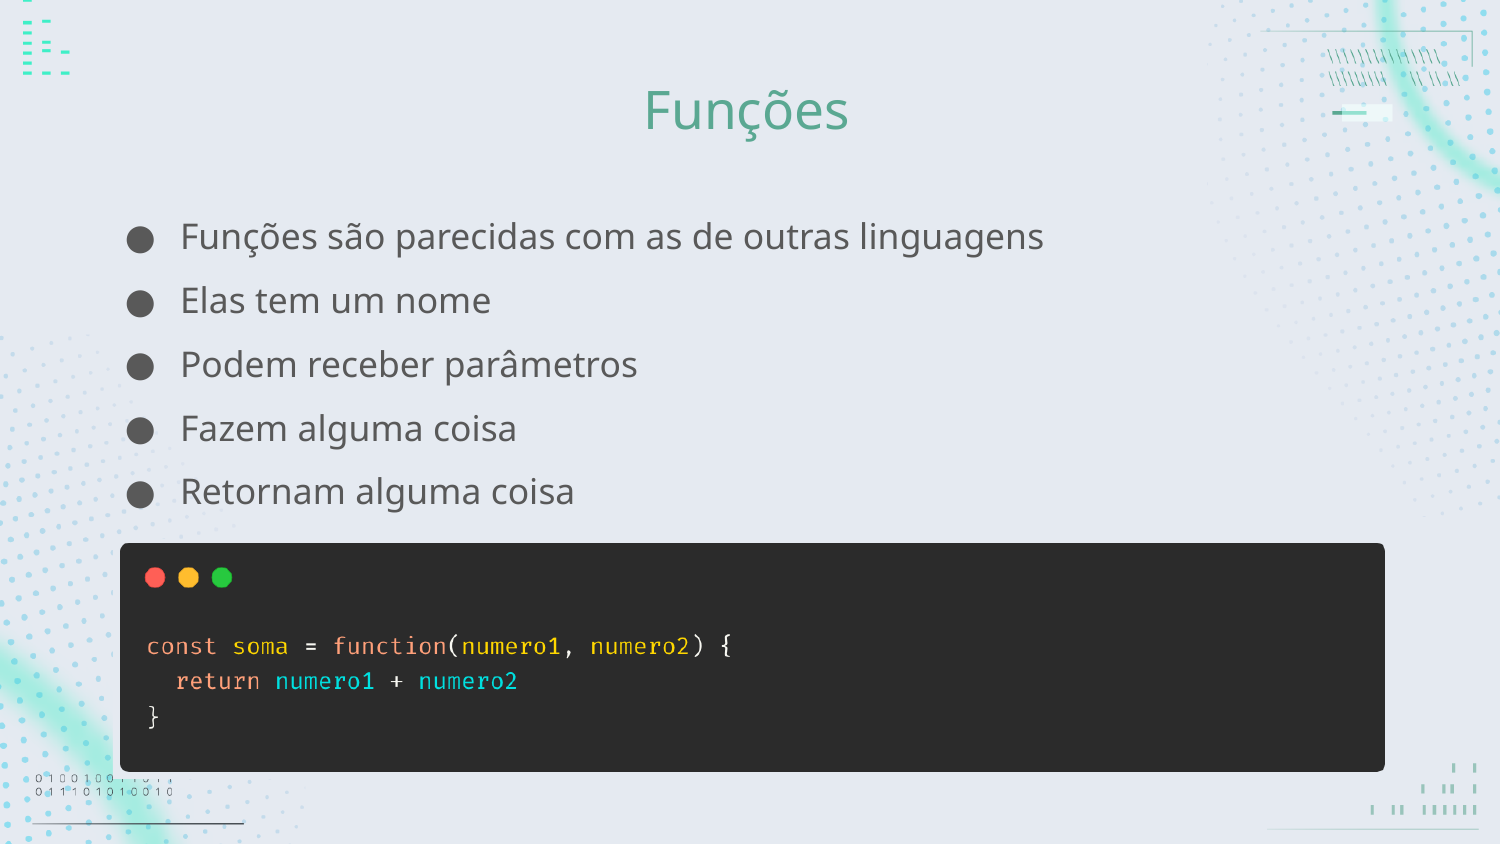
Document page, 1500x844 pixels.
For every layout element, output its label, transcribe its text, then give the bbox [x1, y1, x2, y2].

picture [0, 0, 1500, 844]
list Funções são parecidas com as de outras linguagens Elas tem um nome Podem receber parâmetros Fazem alguma coisa Retornam alguma coisa [90, 178, 1404, 739]
title Funções [90, 62, 1404, 156]
